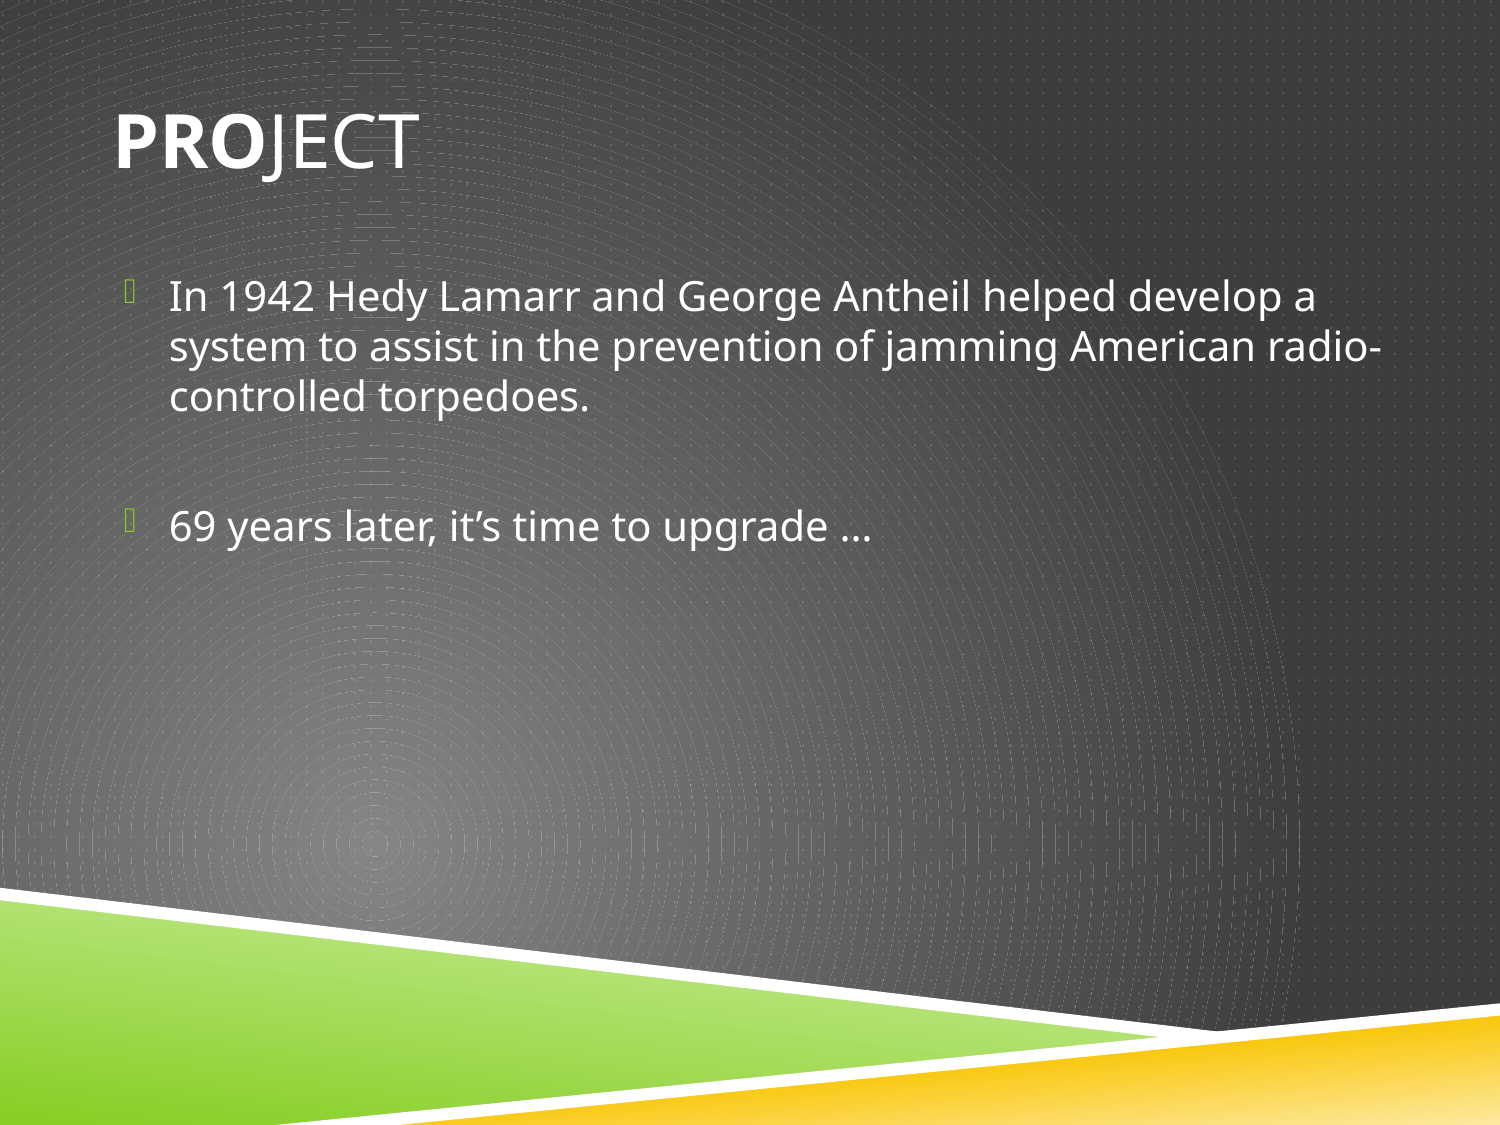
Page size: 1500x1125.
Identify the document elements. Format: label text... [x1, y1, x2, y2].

title PROJECT [112, 45, 1388, 233]
list In 1942 Hedy Lamarr and George Antheil helped develop a system to assist in the prevention of jamming American radio-controlled torpedoes. 69 years later, it’s time to upgrade … [112, 262, 1388, 875]
